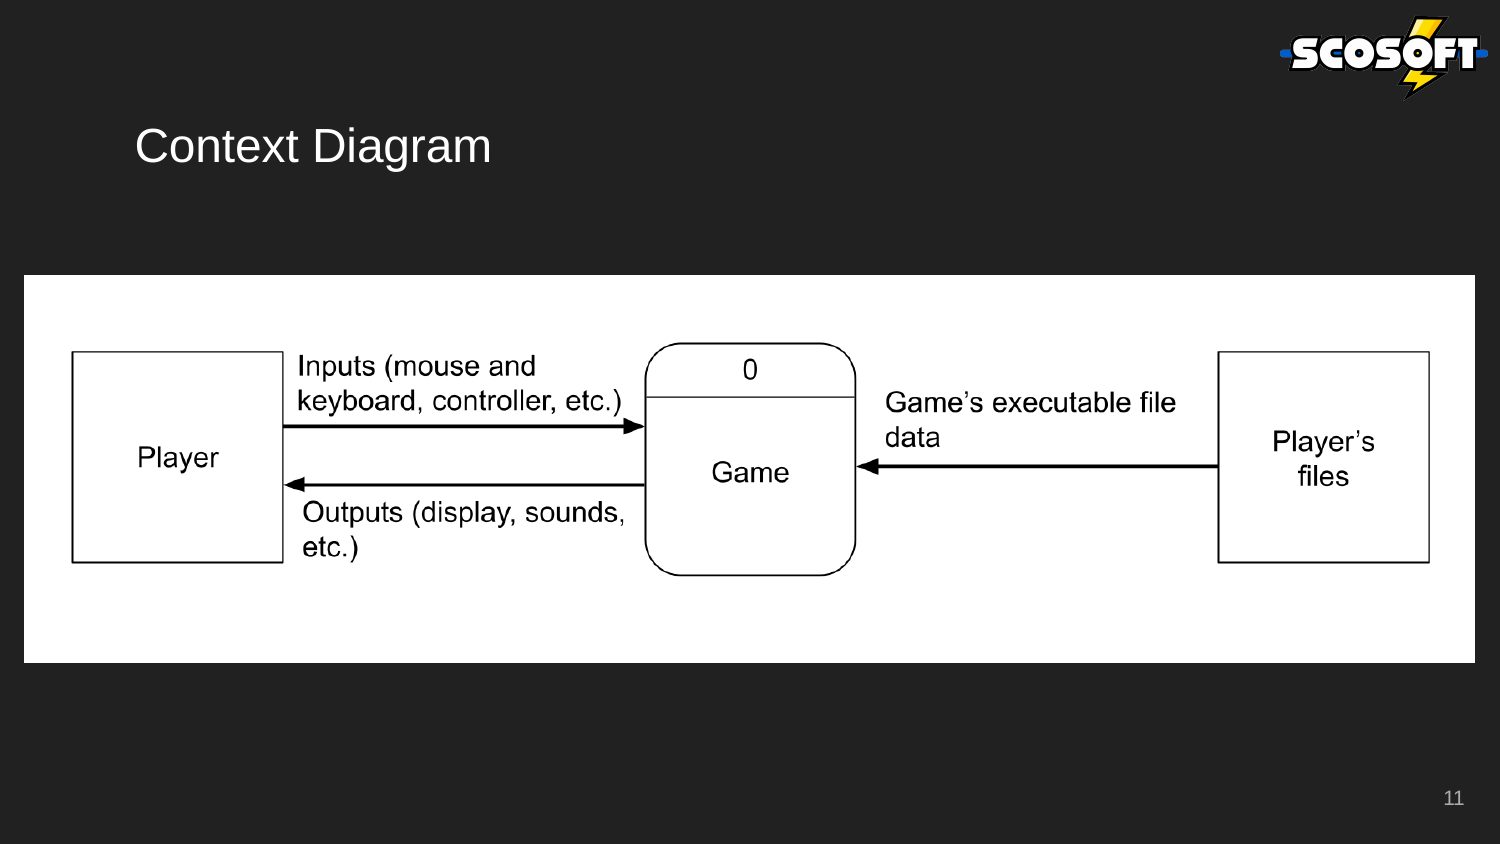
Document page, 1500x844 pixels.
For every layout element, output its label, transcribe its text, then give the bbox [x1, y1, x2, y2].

slide_number ‹#› [1389, 764, 1480, 830]
picture [24, 275, 1476, 663]
title Context Diagram [119, 100, 1381, 188]
picture [1280, 12, 1488, 106]
